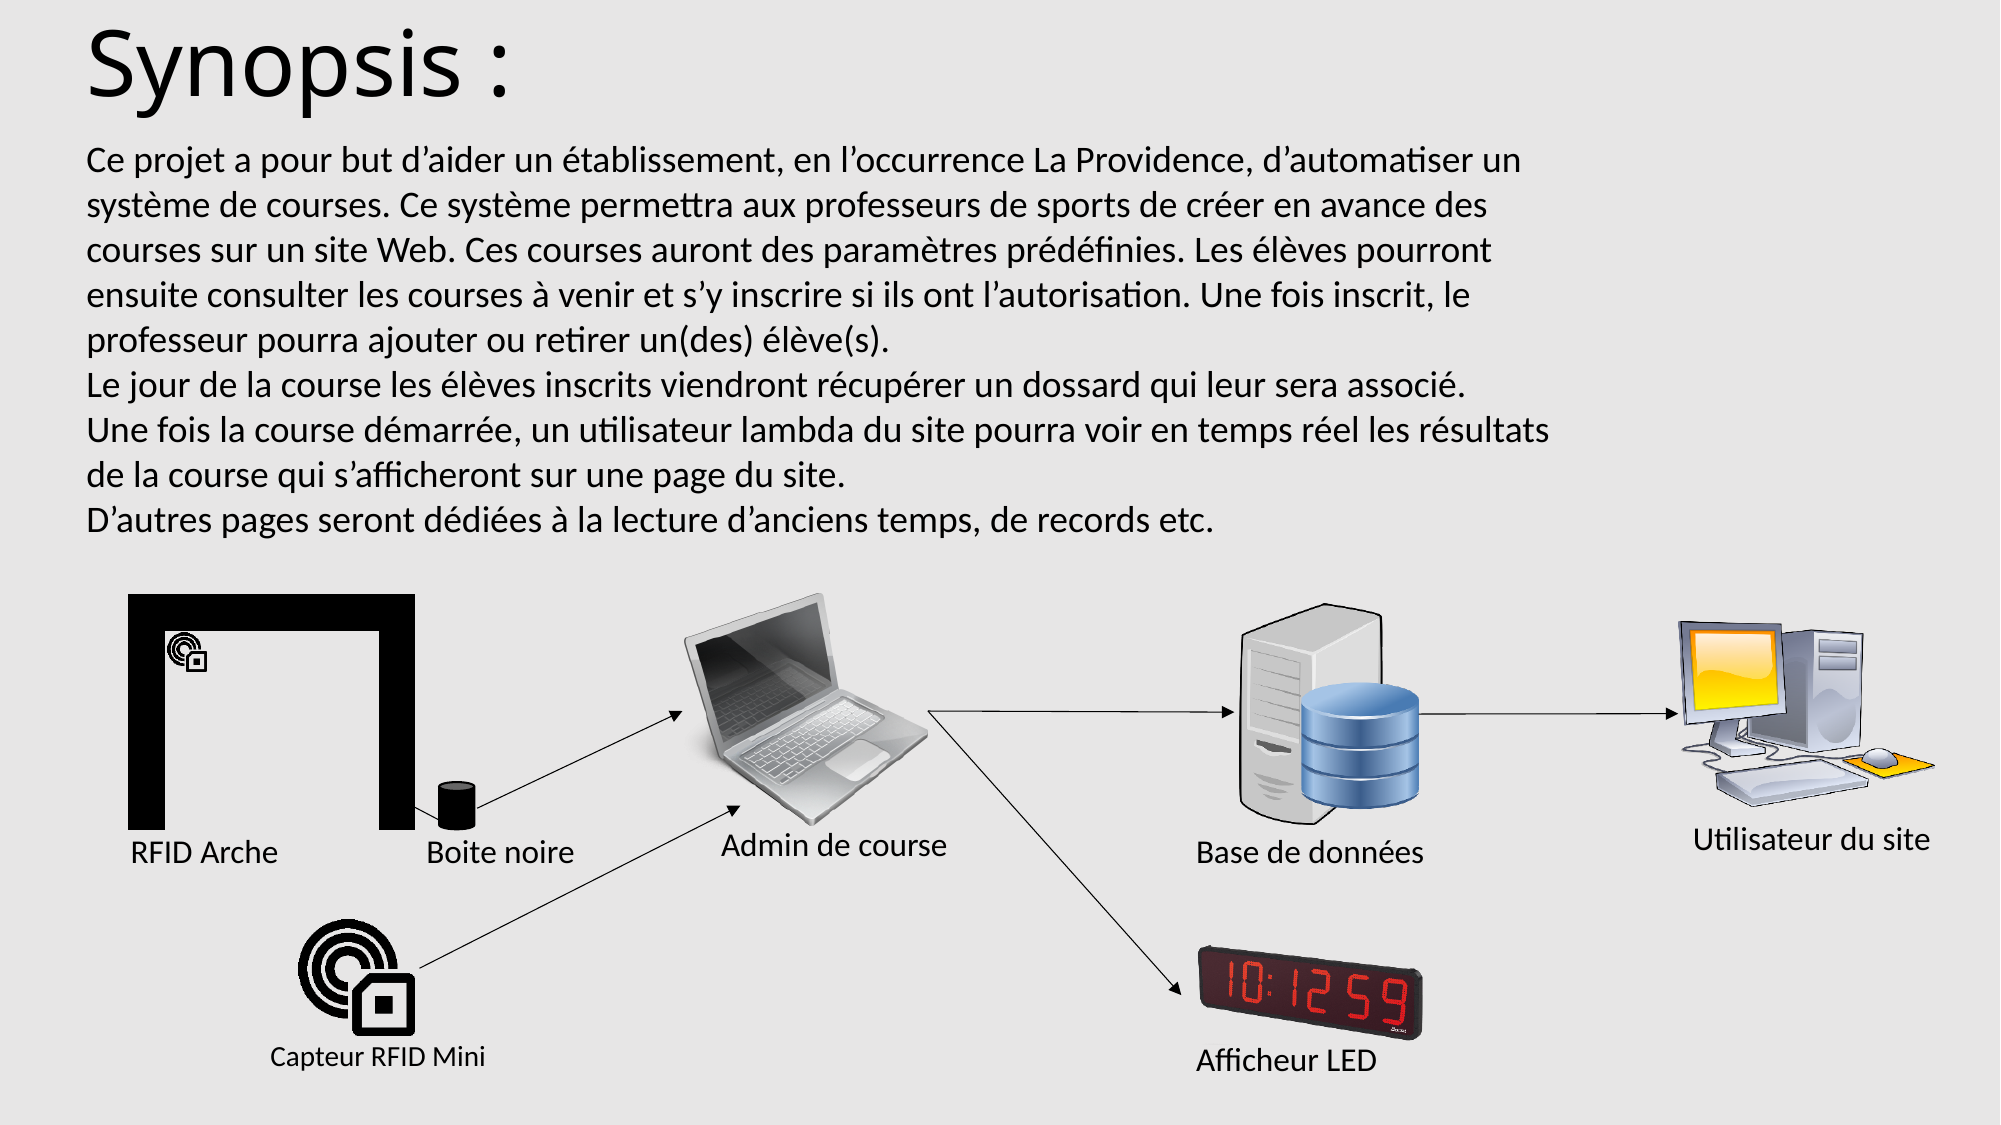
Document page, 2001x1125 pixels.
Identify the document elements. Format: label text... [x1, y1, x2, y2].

text_box Ce projet a pour but d’aider un établissement, en l’occurrence La Providence, d’automatiser un système de courses. Ce système permettra aux professeurs de sports de créer en avance des courses sur un site Web. Ces courses auront des paramètres prédéfinies. Les élèves pourront ensuite consulter les courses à venir et s’y inscrire si ils ont l’autorisation. Une fois inscrit, le professeur pourra ajouter ou retirer un(des) élève(s). Le jour de la course les élèves inscrits viendront récupérer un dossard qui leur sera associé. Une fois la course démarrée, un utilisateur lambda du site pourra voir en temps réel les résultats de la course qui s’afficheront sur une page du site. D’autres pages seront dédiées à la lecture d’anciens temps, de records etc. [71, 127, 1569, 593]
picture [1181, 945, 1436, 1045]
text_box Admin de course [741, 834, 927, 871]
text_box Base de données [1182, 822, 1444, 878]
picture [1678, 620, 1935, 807]
title Synopsis : [71, 0, 1797, 137]
text_box RFID Arche [115, 823, 379, 878]
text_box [477, 711, 683, 805]
picture [166, 632, 207, 672]
text_box Utilisateur du site [1678, 809, 1965, 865]
text_box [128, 594, 415, 829]
picture [298, 919, 415, 1036]
picture [1239, 603, 1419, 825]
text_box Afficheur LED [1181, 1030, 1444, 1086]
picture [682, 588, 928, 834]
text_box Boite noire [411, 822, 419, 878]
text_box [108, 829, 419, 896]
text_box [927, 711, 1182, 996]
text_box Capteur RFID Mini [255, 1030, 519, 1081]
text_box [437, 781, 476, 805]
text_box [419, 805, 741, 969]
